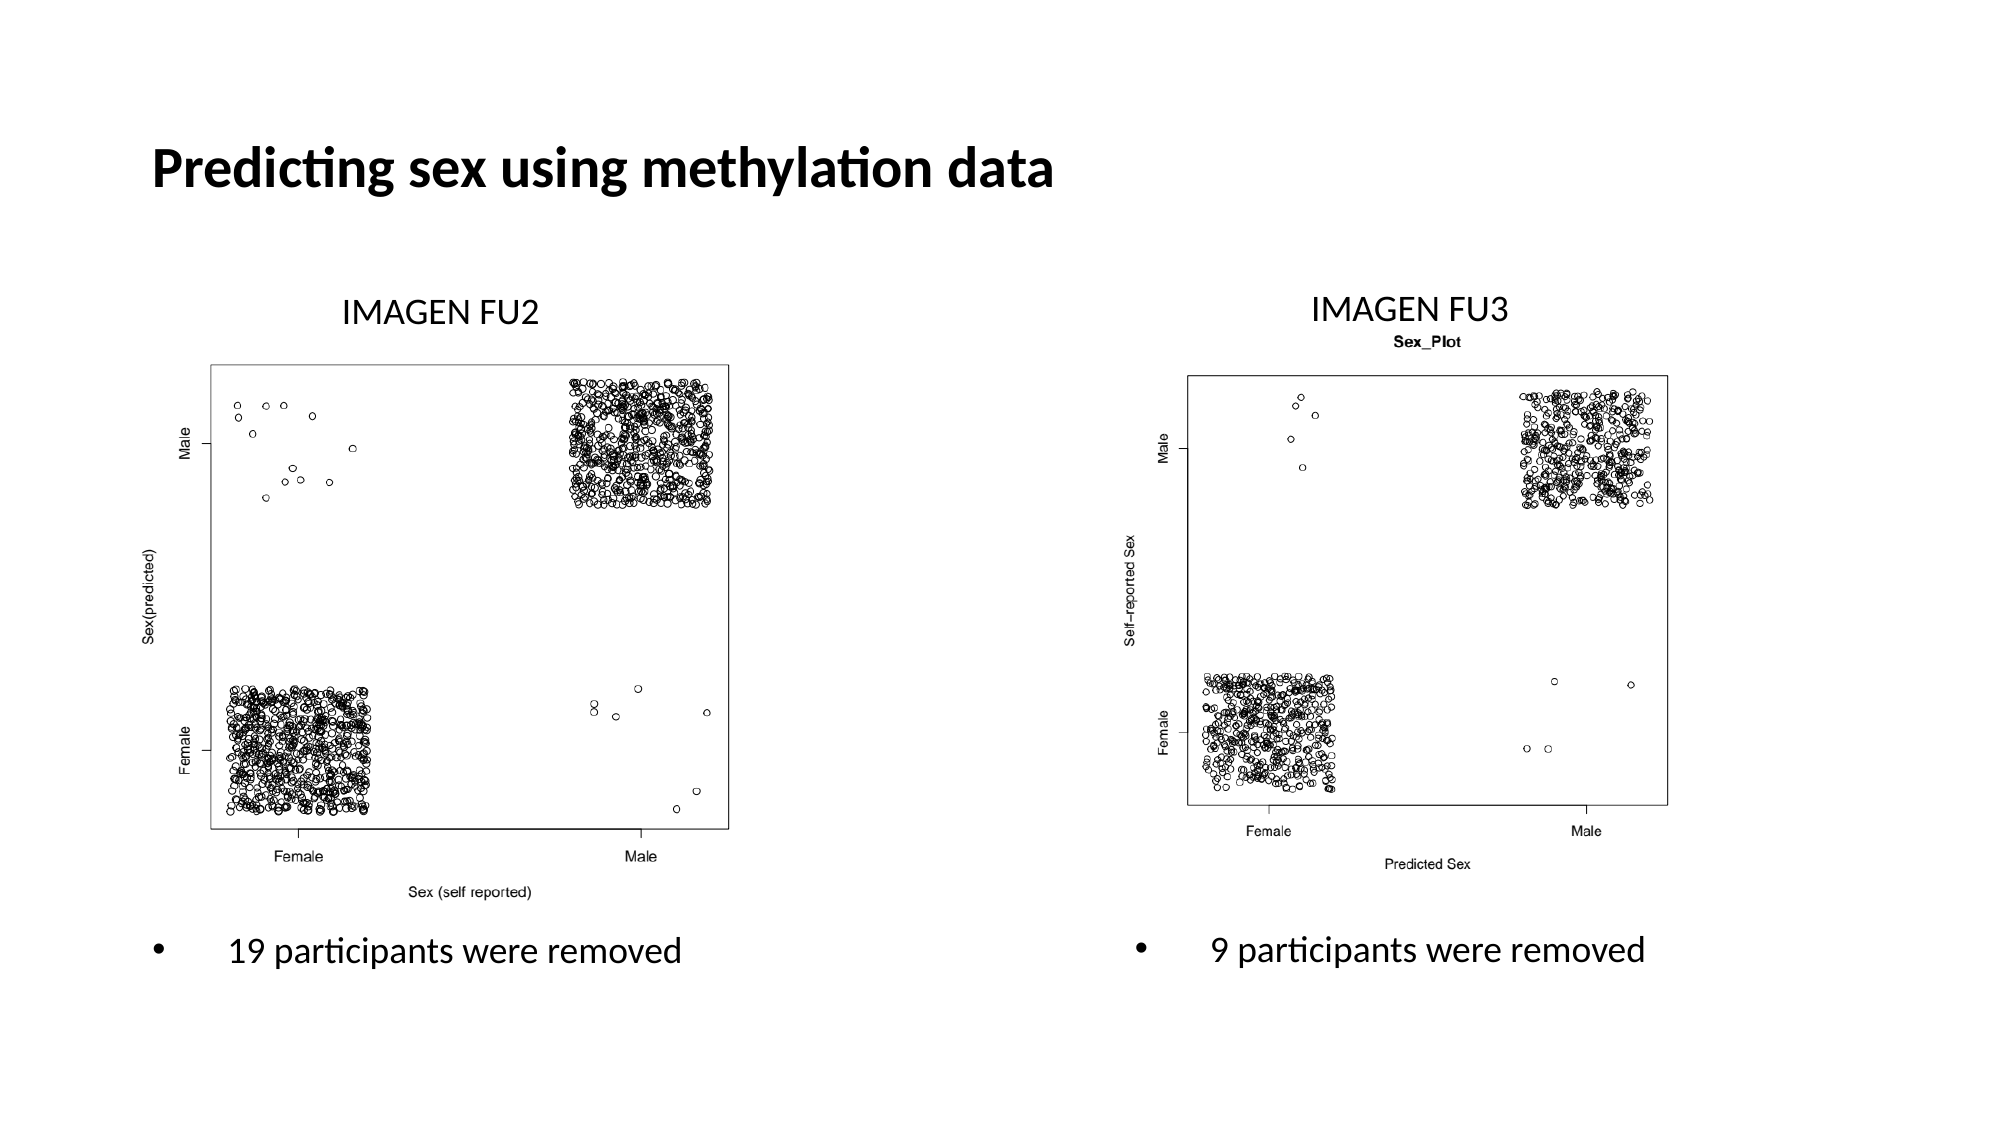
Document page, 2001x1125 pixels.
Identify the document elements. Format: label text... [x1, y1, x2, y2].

text_box 9 participants were removed [1119, 917, 1769, 978]
title Predicting sex using methylation data [137, 59, 1863, 278]
text_box 19 participants were removed [137, 919, 745, 978]
picture [136, 337, 765, 919]
picture [1119, 307, 1701, 889]
text_box IMAGEN FU2 [327, 279, 555, 337]
text_box IMAGEN FU3 [1296, 276, 1524, 307]
